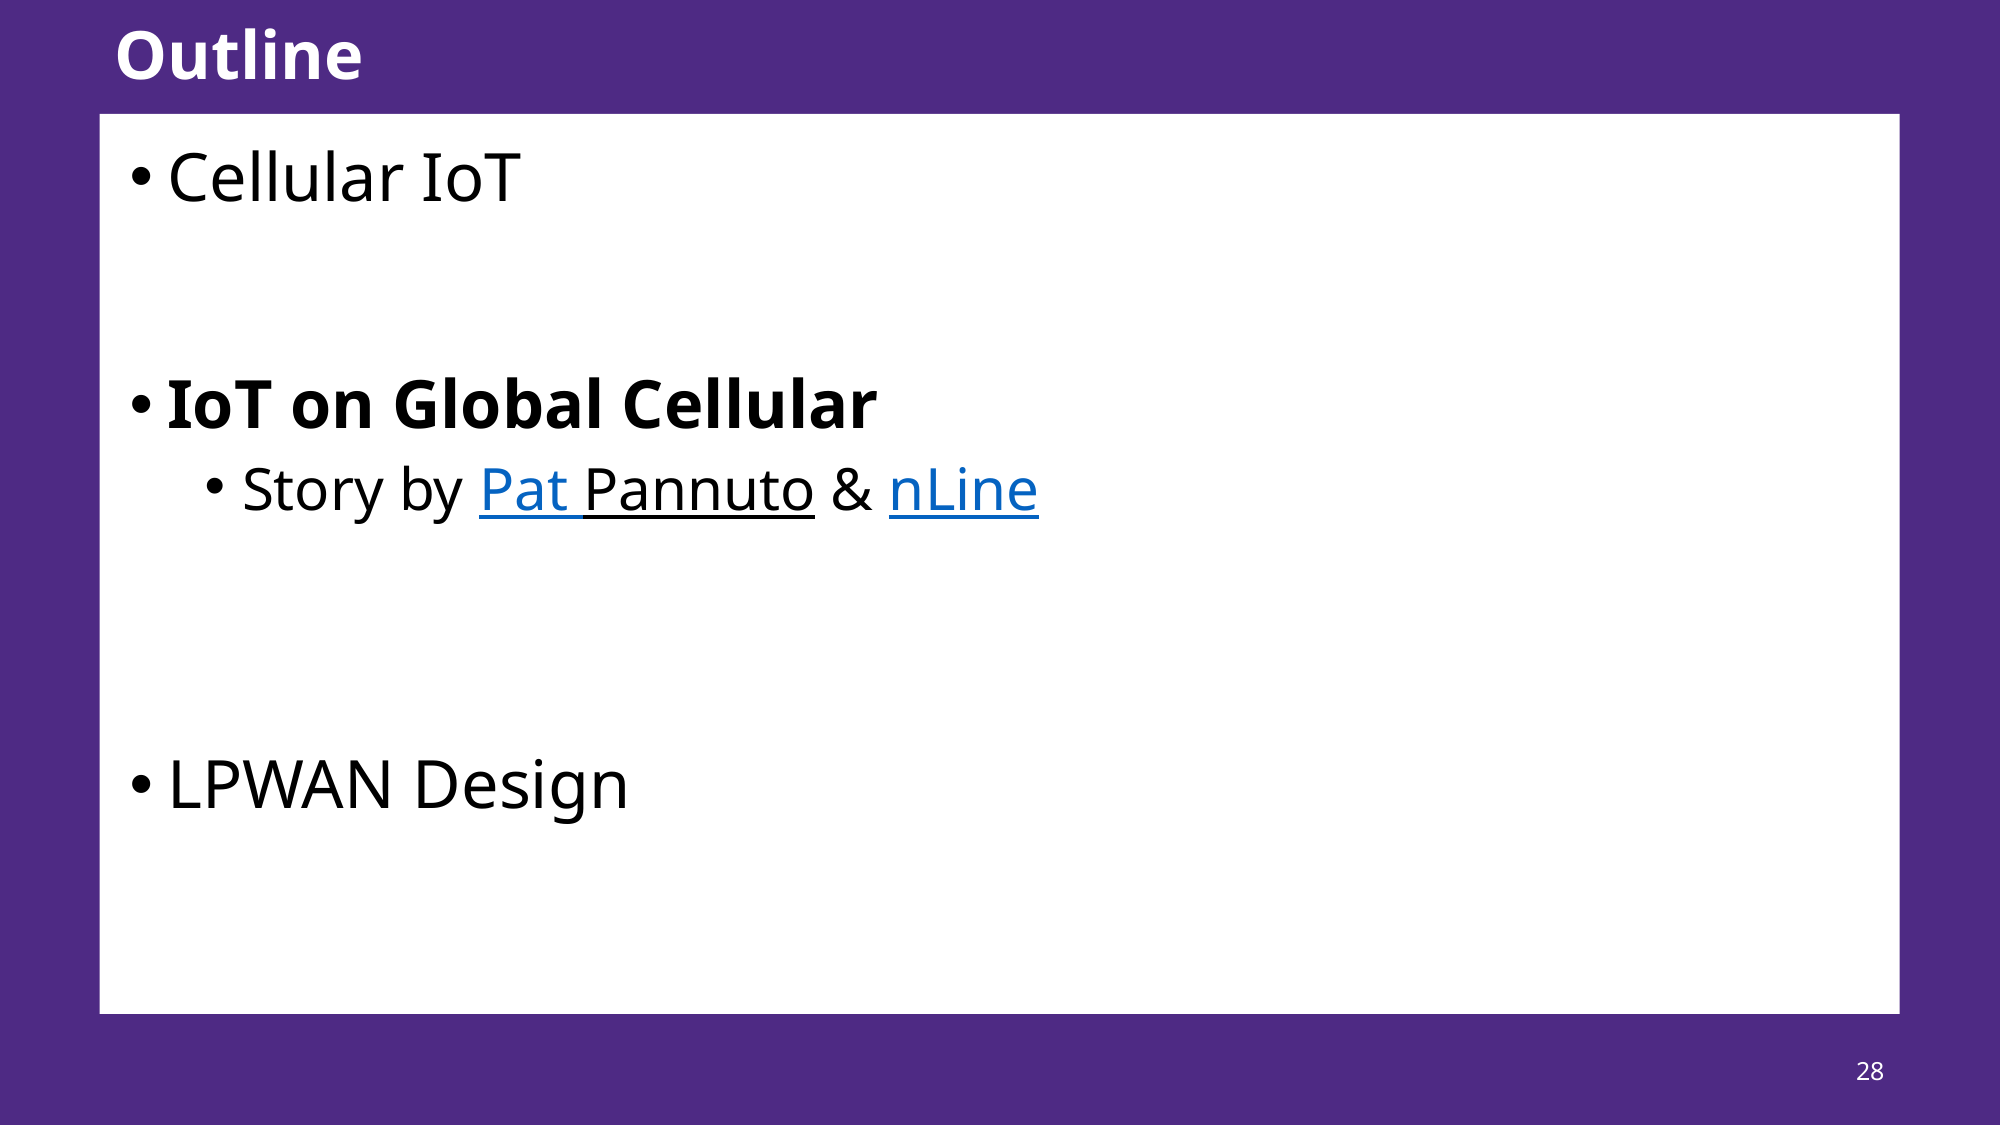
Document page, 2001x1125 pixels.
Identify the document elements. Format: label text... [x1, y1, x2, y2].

slide_number 28 [1749, 1042, 1900, 1103]
list Cellular IoT IoT on Global Cellular Story by Pat Pannuto & nLine LPWAN Design [99, 114, 1900, 1014]
title Outline [99, 1, 1900, 114]
